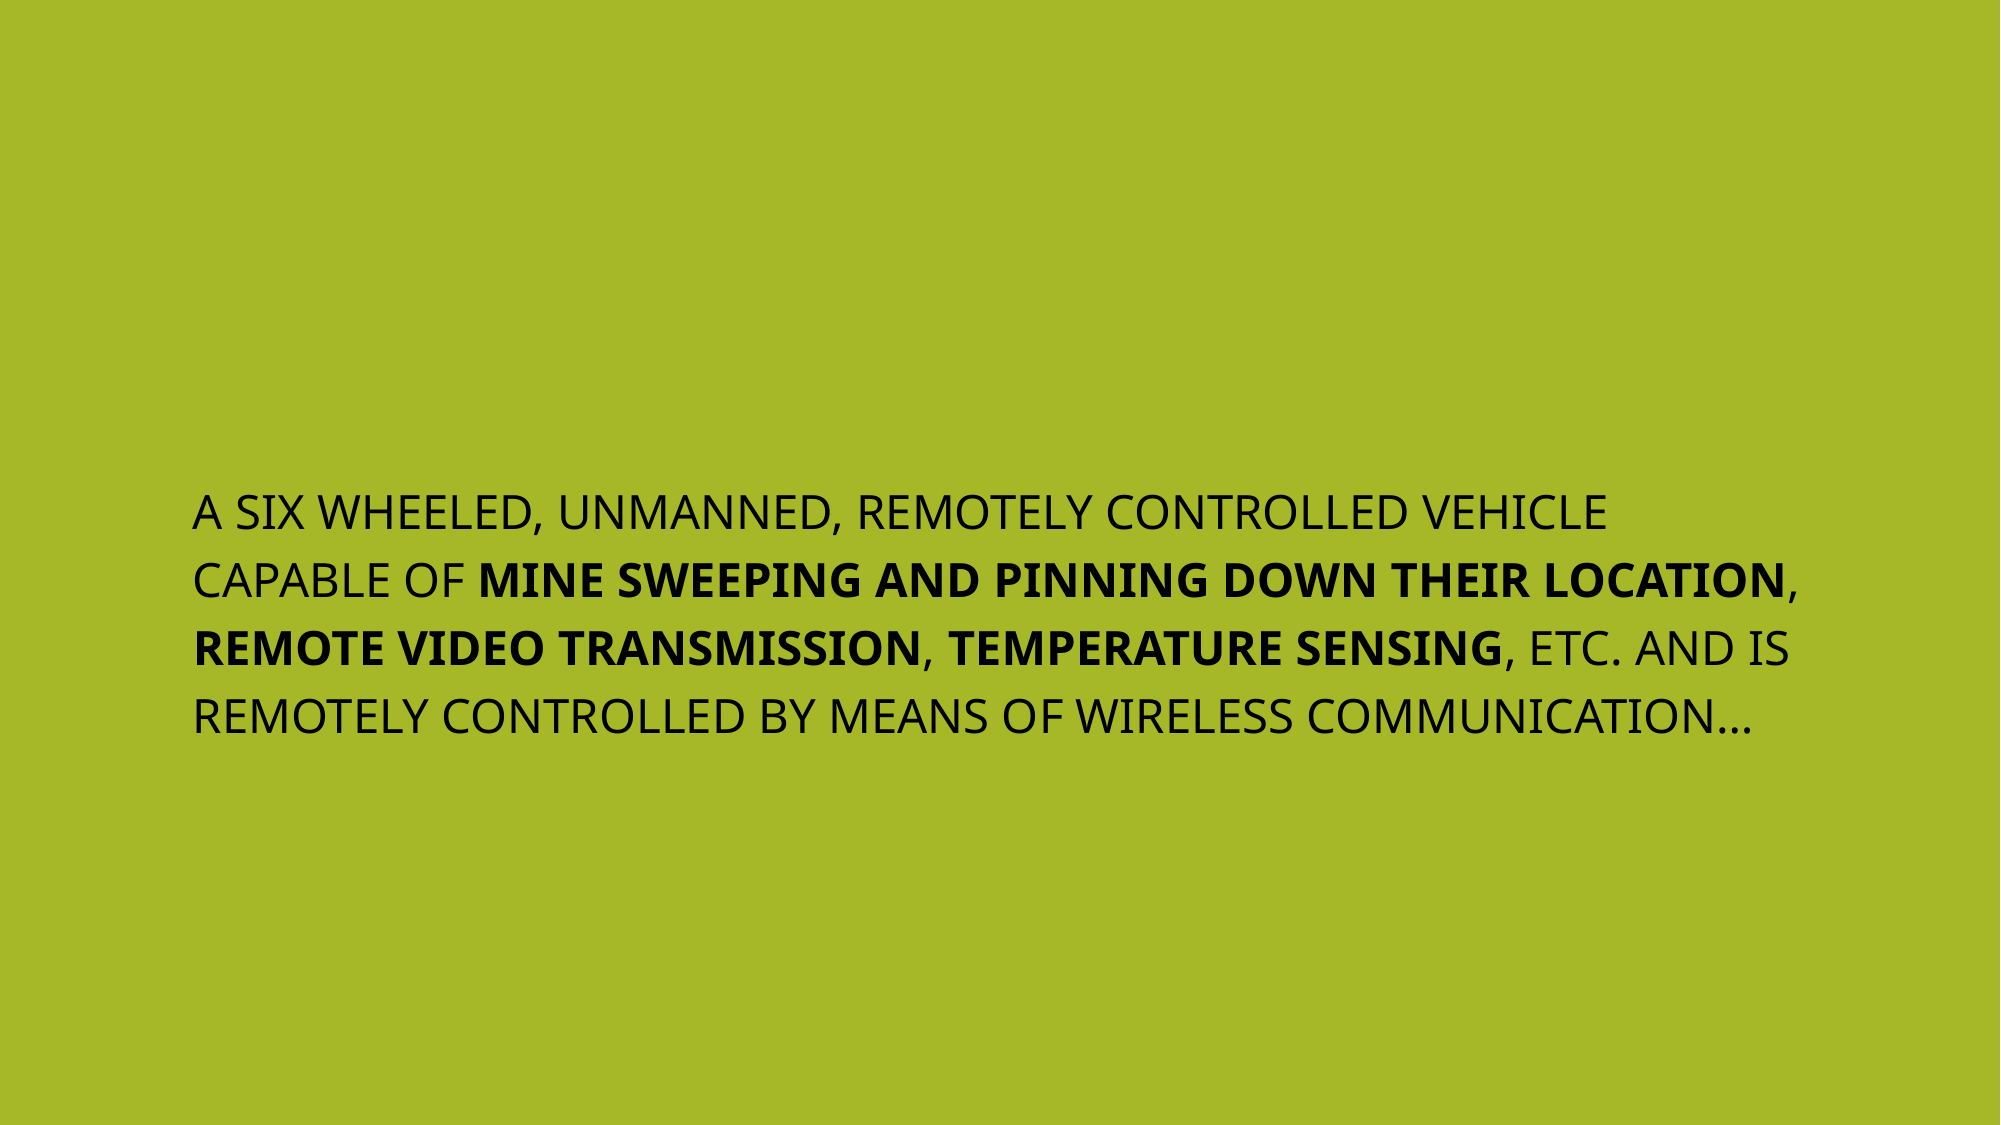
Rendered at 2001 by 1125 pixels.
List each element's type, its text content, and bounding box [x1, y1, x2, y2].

subtitle A SIX WHEELED, UNMANNED, REMOTELY CONTROLLED VEHICLE CAPABLE OF MINE SWEEPING AND PINNING DOWN THEIR LOCATION, REMOTE VIDEO TRANSMISSION, TEMPERATURE SENSING, ETC. AND IS REMOTELY CONTROLLED BY MEANS OF WIRELESS COMMUNICATION… [177, 463, 1835, 764]
